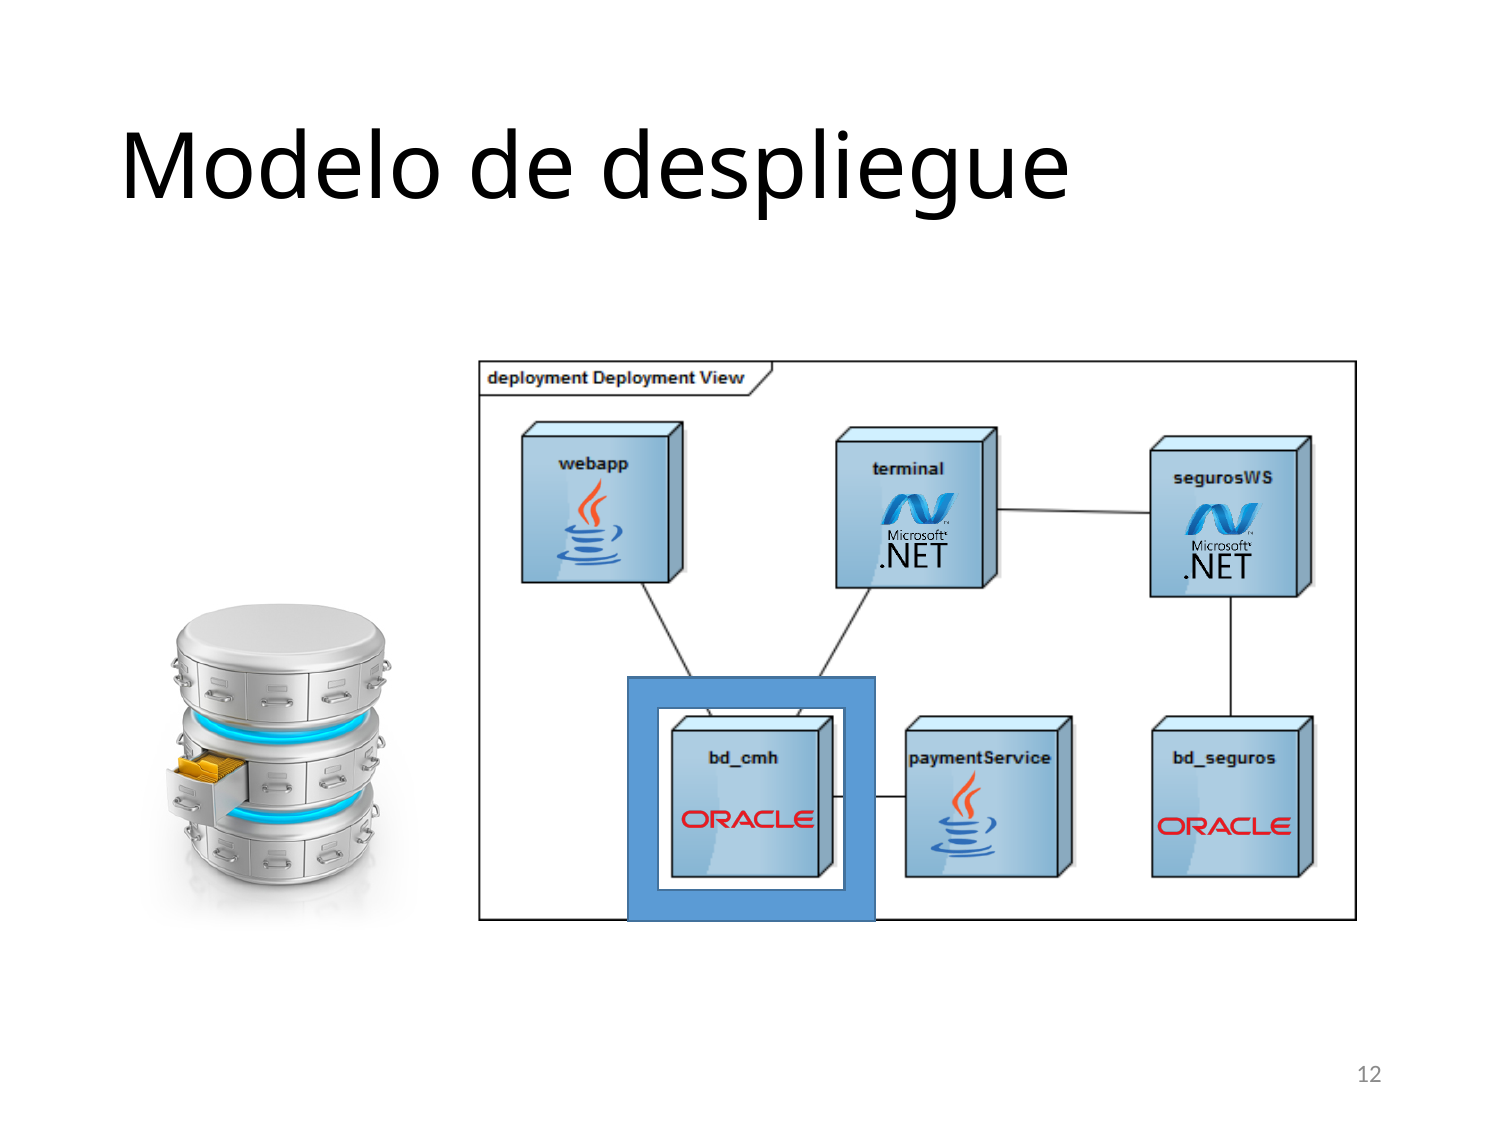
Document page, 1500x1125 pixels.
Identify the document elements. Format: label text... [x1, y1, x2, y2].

title Modelo de despliegue [103, 59, 1397, 278]
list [477, 359, 1357, 921]
slide_number 12 [1059, 1042, 1397, 1103]
picture [880, 493, 959, 569]
picture [551, 473, 632, 572]
picture [678, 807, 815, 830]
picture [1184, 504, 1263, 579]
picture [1155, 814, 1292, 837]
picture [926, 765, 1006, 864]
picture [98, 596, 456, 935]
